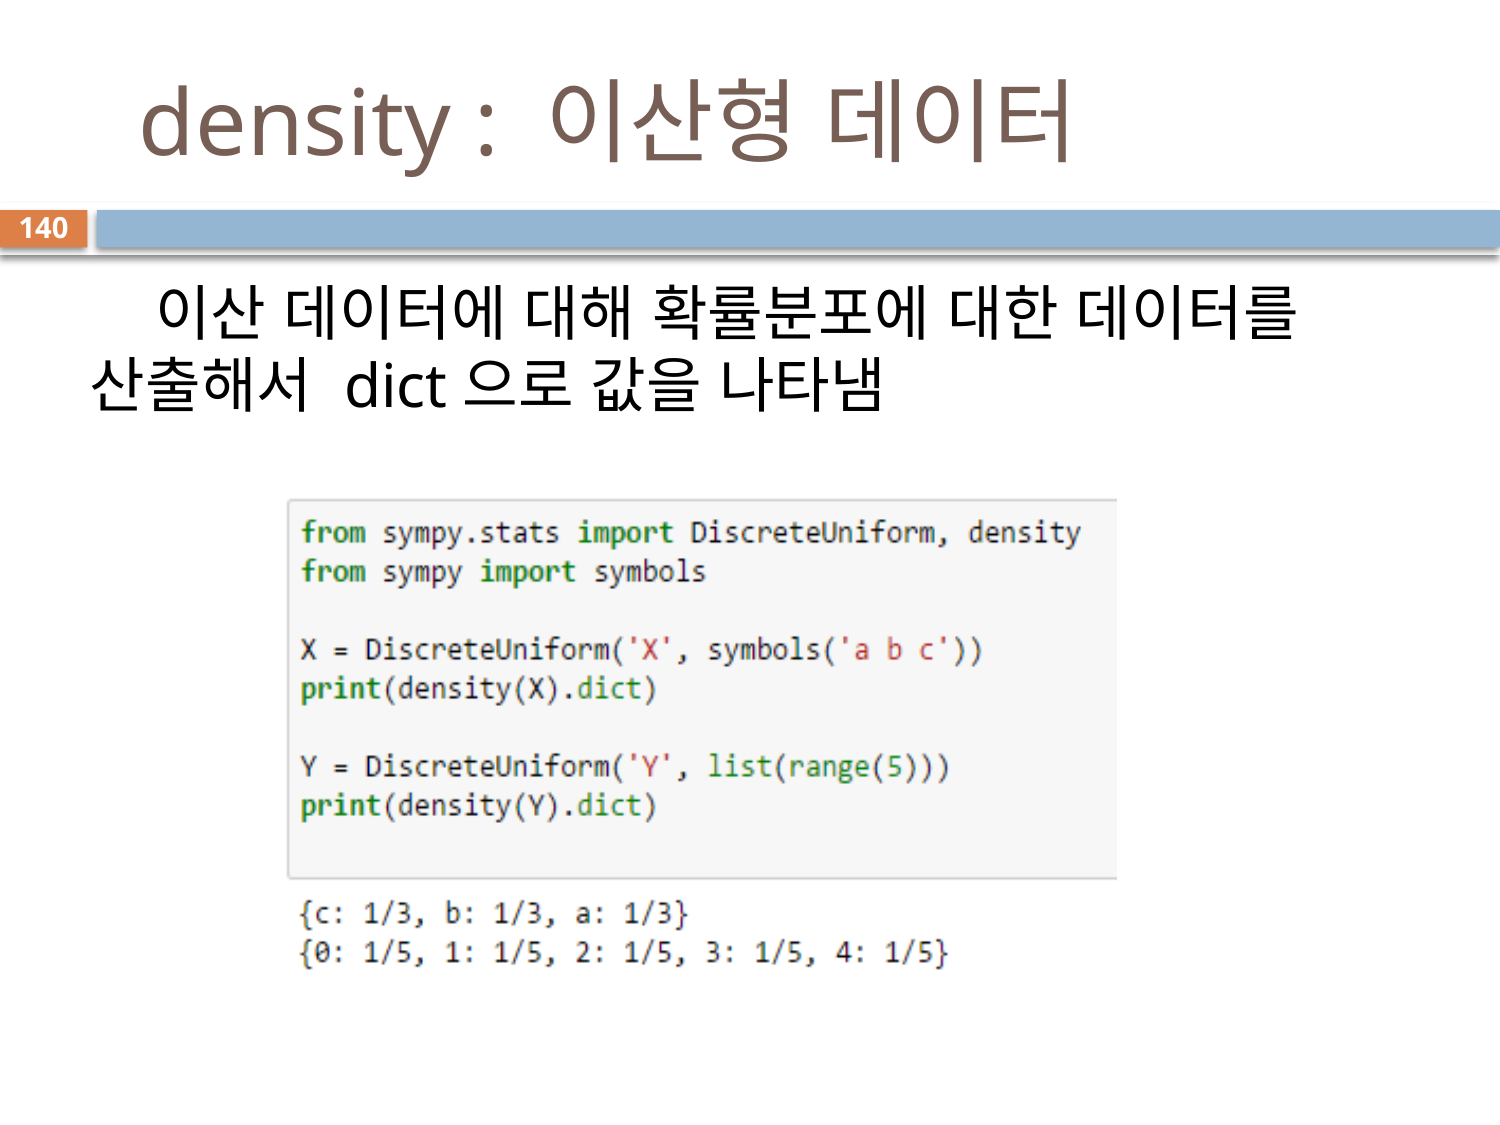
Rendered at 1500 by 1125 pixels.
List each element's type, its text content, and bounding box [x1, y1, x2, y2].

slide_number 140 [0, 208, 88, 249]
title density : 이산형 데이터 [100, 37, 1438, 200]
picture [277, 479, 1117, 989]
list 이산 데이터에 대해 확률분포에 대한 데이터를 산출해서 dict으로 값을 나타냄 [75, 267, 1425, 516]
